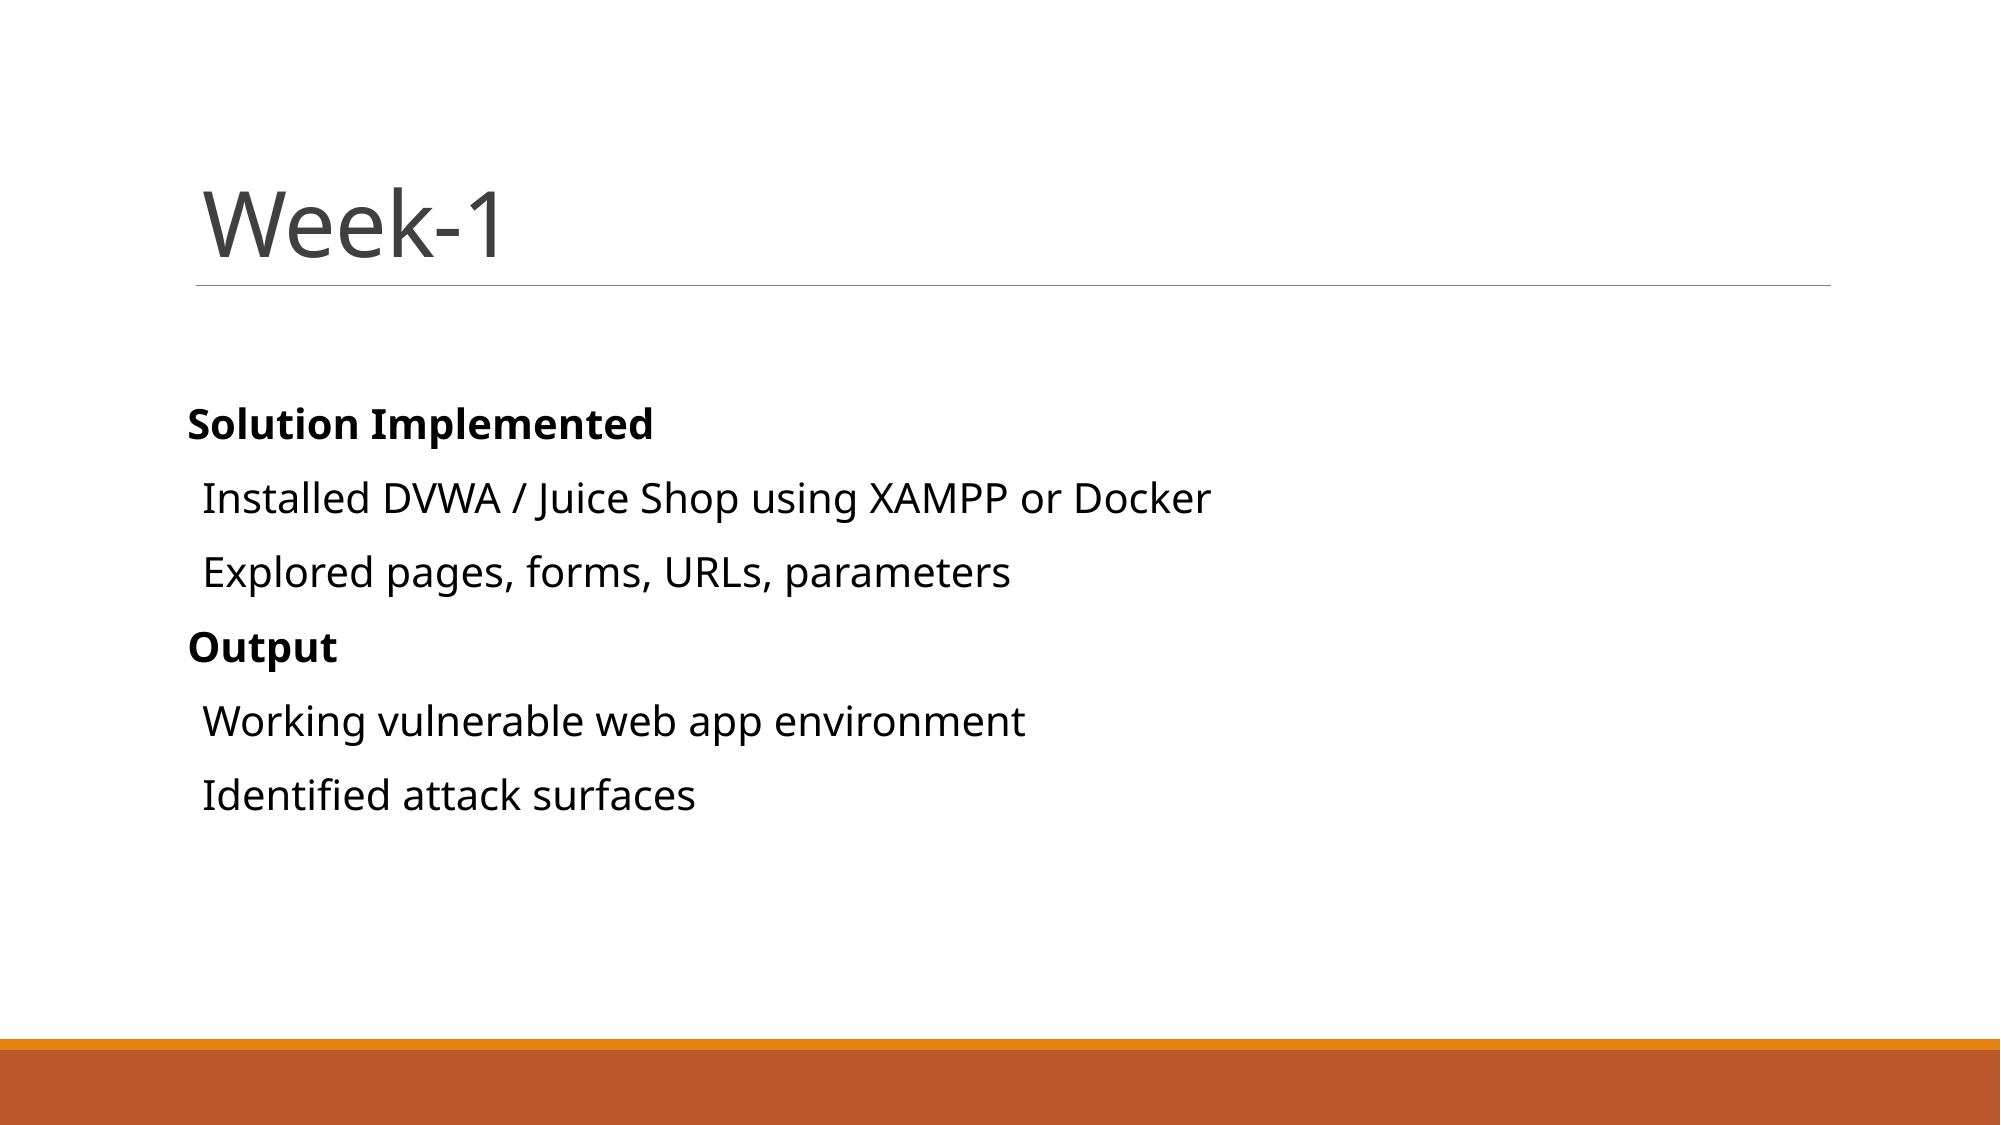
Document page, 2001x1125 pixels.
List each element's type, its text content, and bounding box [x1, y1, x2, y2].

title Week-1 [187, 40, 1813, 284]
list Solution Implemented Installed DVWA / Juice Shop using XAMPP or Docker Explored pages, forms, URLs, parameters Output Working vulnerable web app environment Identified attack surfaces [187, 318, 1501, 900]
